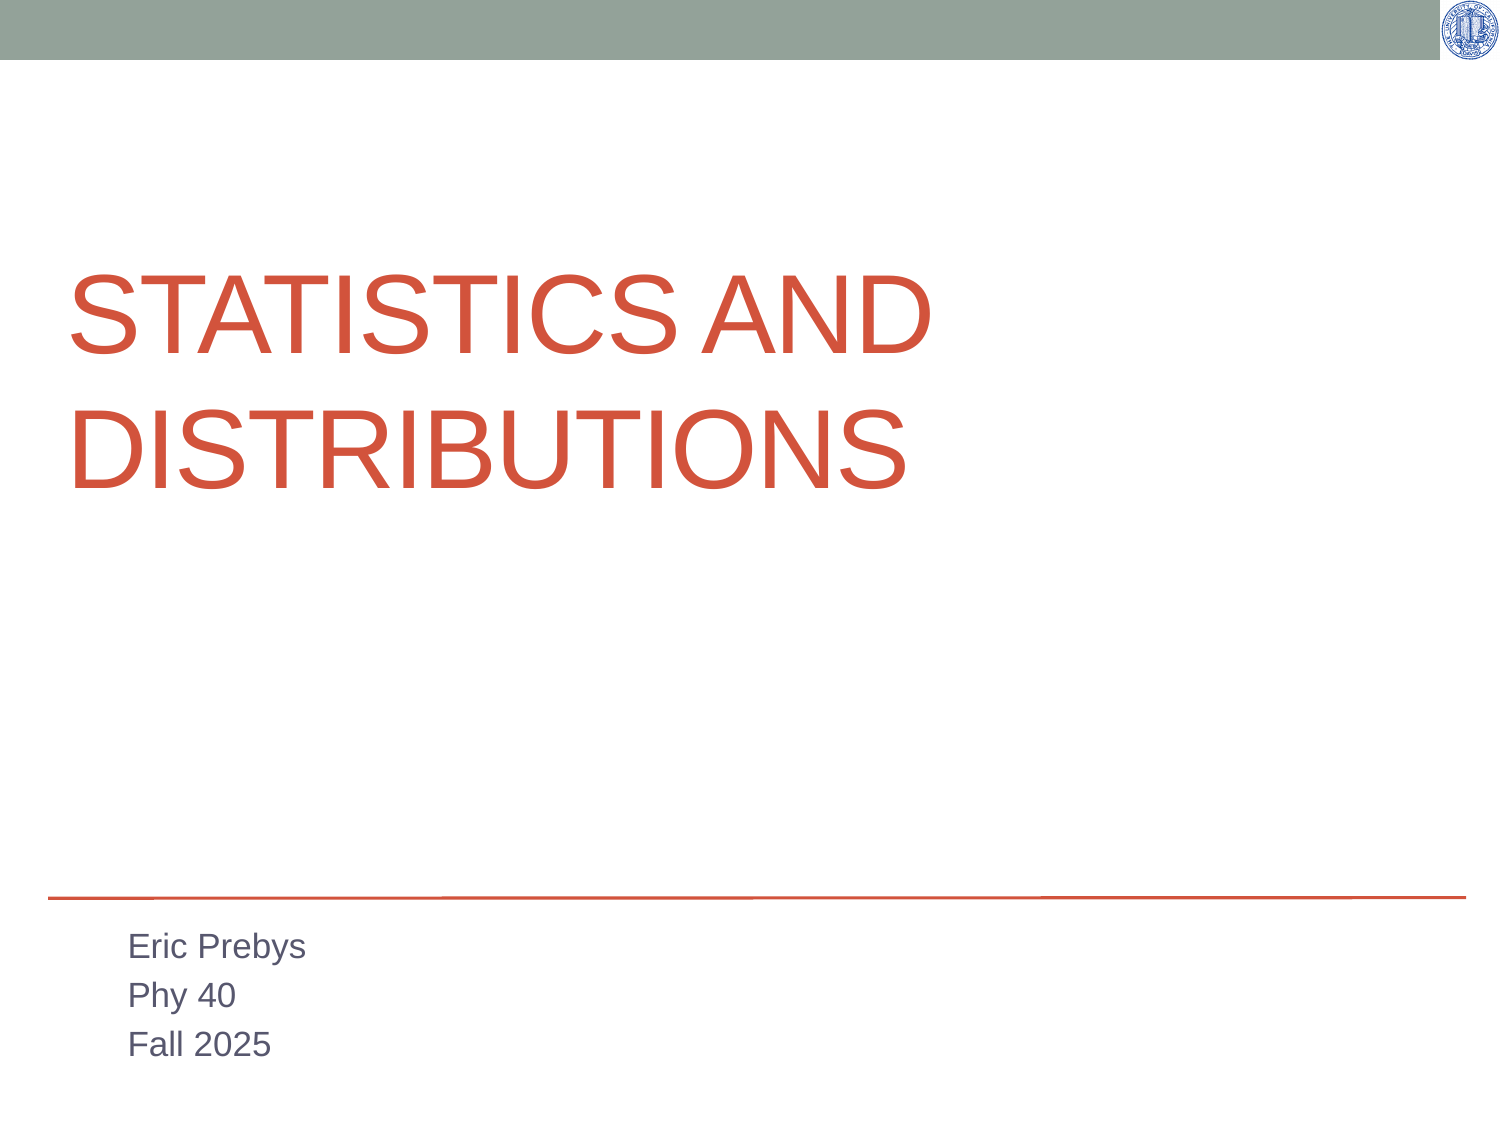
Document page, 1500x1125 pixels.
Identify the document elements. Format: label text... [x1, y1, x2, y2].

subtitle Eric Prebys Phy 40 Fall 2025 [112, 915, 1163, 1073]
picture [1440, 0, 1500, 61]
title Statistics and Distributions [51, 202, 1339, 519]
